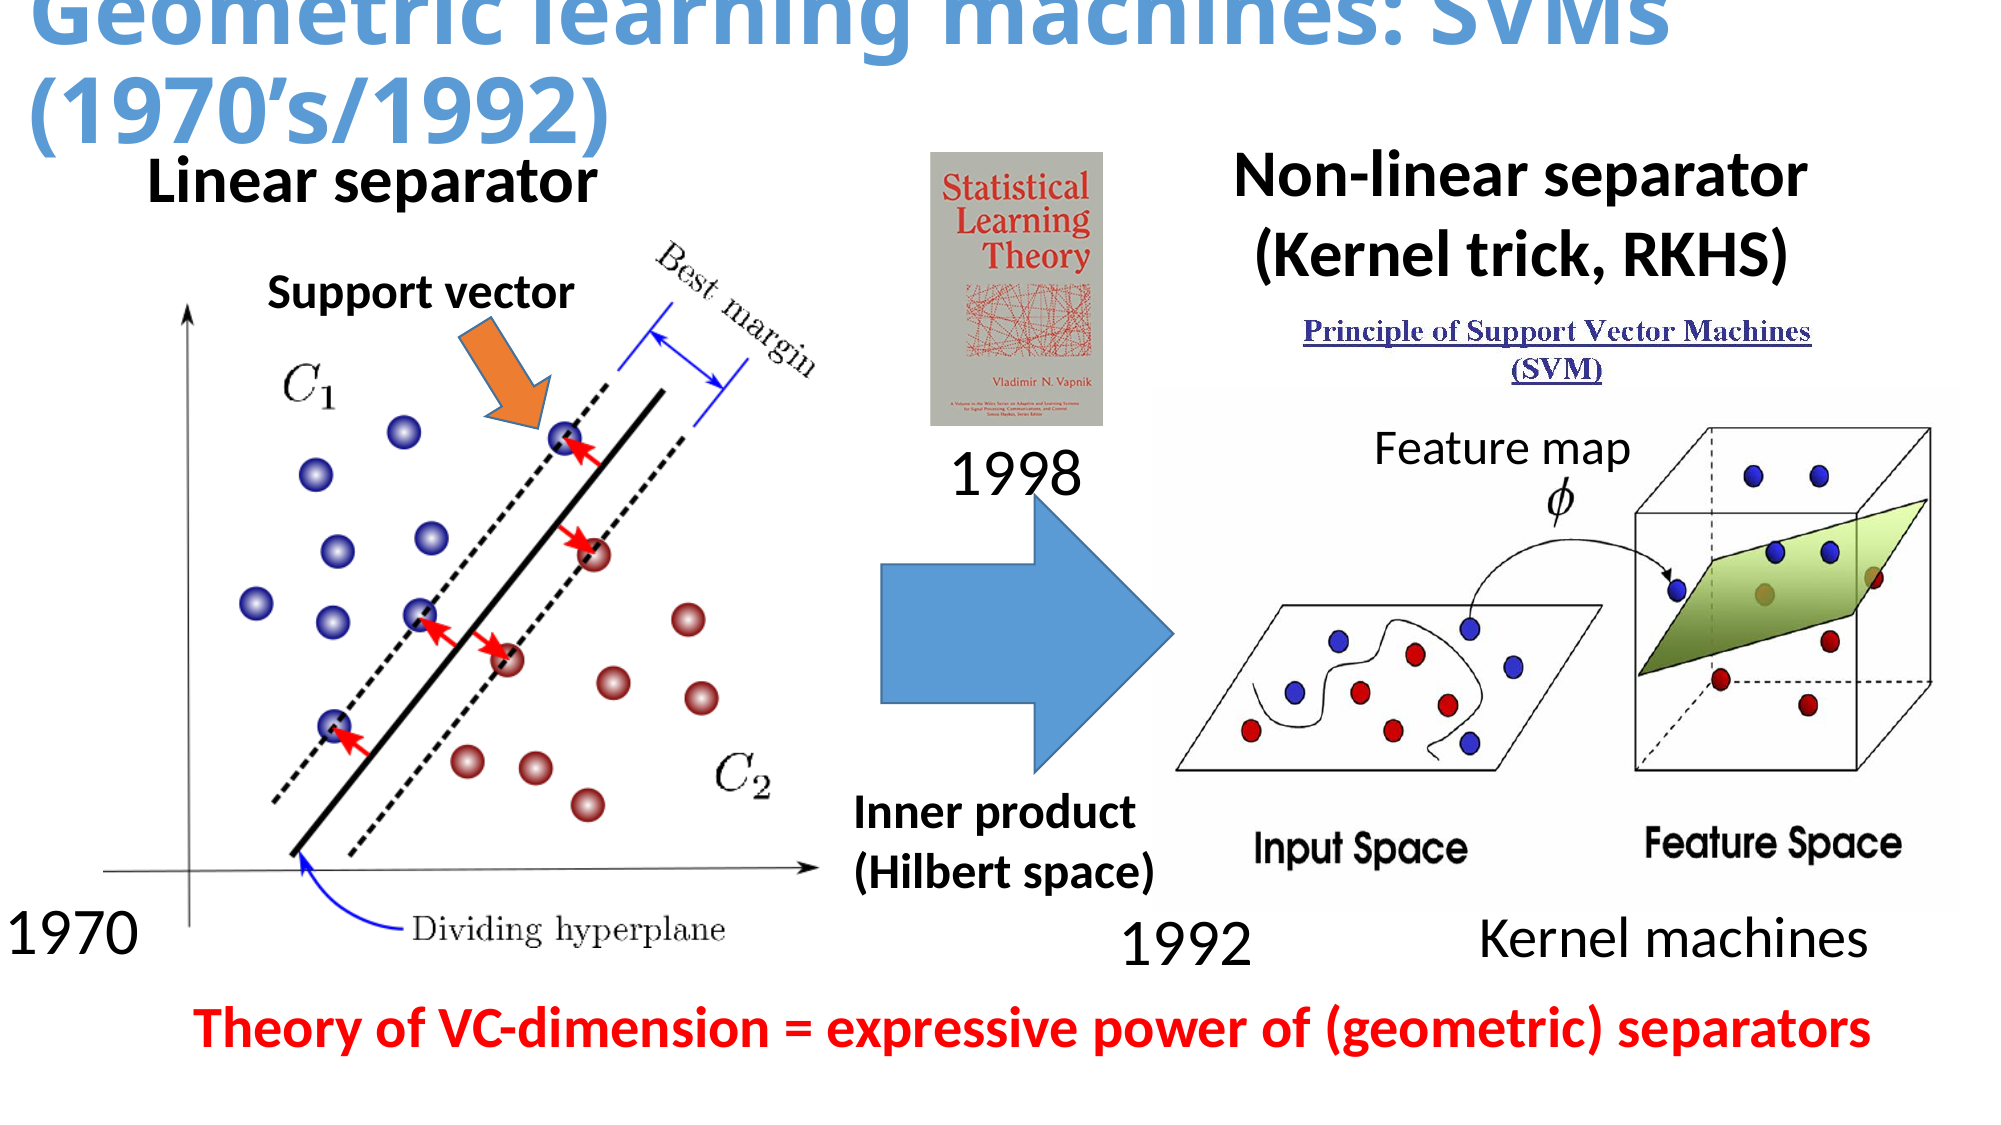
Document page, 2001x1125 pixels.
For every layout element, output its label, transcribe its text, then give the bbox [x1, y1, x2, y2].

text_box Geometric learning machines: SVMs (1970’s/1992) [13, 0, 2000, 174]
picture [103, 240, 824, 948]
text_box 1992 [1103, 907, 1269, 981]
text_box [880, 516, 1153, 771]
picture [1153, 306, 1960, 912]
text_box Non-linear separator (Kernel trick, RKHS) [1219, 174, 1825, 298]
text_box Inner product (Hilbert space) [838, 771, 1153, 907]
text_box Kernel machines [1464, 912, 1885, 977]
text_box Theory of VC-dimension = expressive power of (geometric) separators [178, 981, 1888, 1067]
picture [929, 152, 1103, 426]
text_box 1970 [0, 880, 155, 976]
text_box Linear separator [132, 174, 615, 224]
text_box 1998 [933, 426, 1099, 516]
